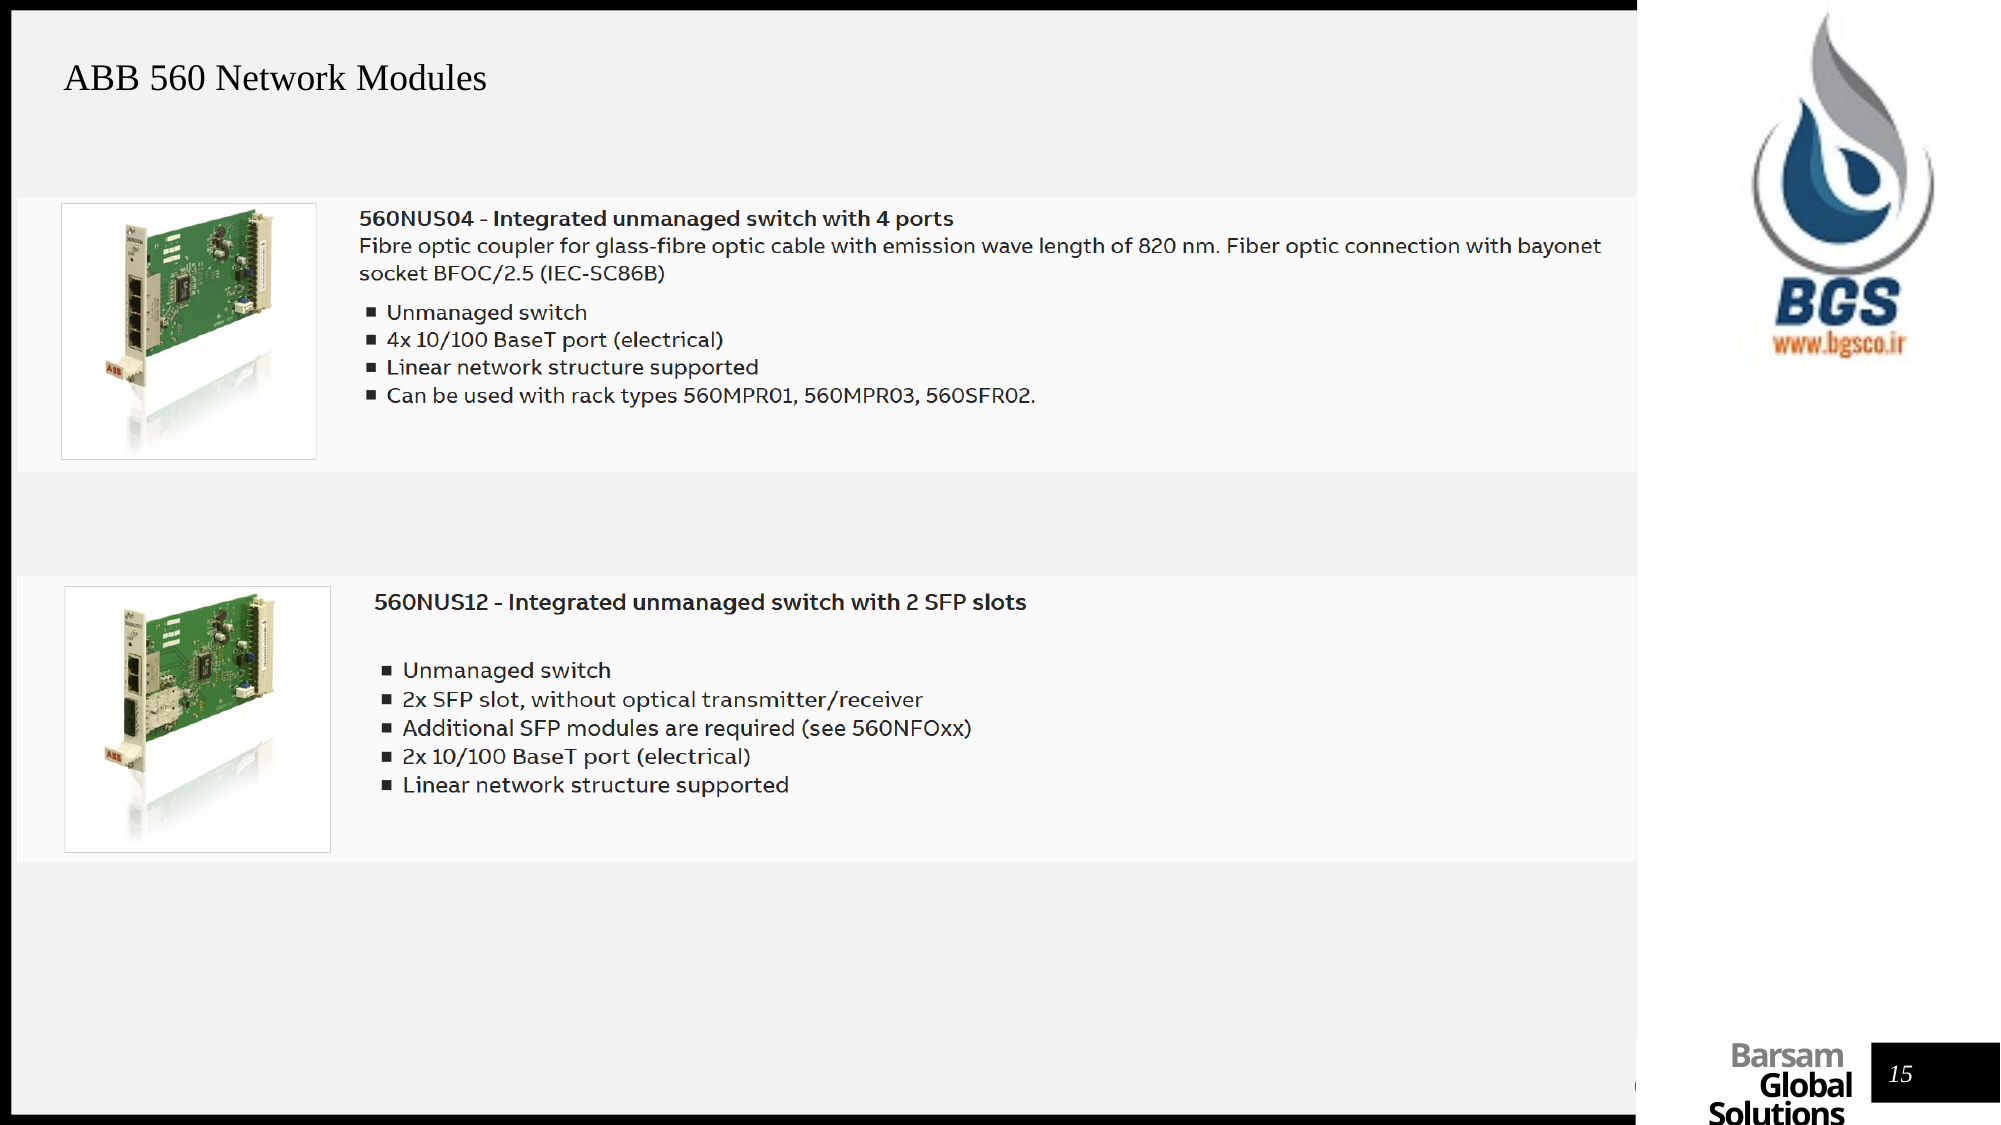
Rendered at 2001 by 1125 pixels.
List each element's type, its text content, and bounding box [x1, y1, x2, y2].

picture [1696, 0, 1972, 364]
slide_number 15 [1877, 1050, 1924, 1096]
picture [17, 198, 1636, 472]
text_box Barsam Global Solutions [1635, 1039, 1853, 1125]
picture [17, 576, 1636, 862]
text_box ABB 560 Network Modules [48, 45, 716, 106]
